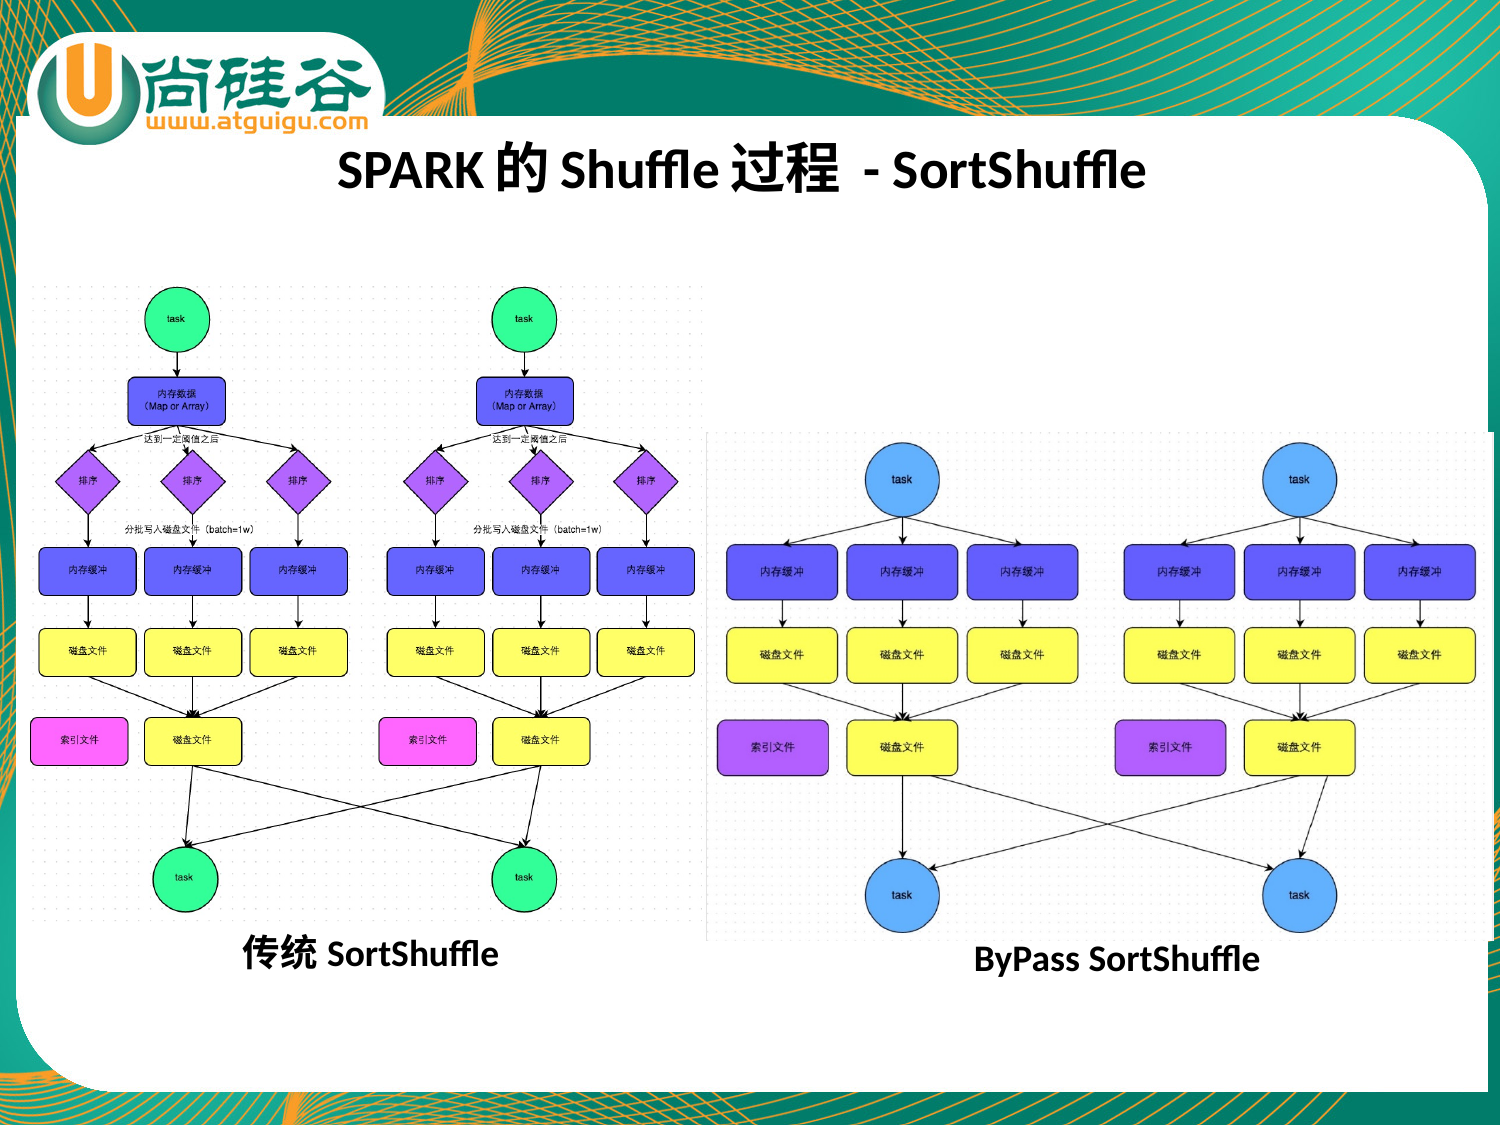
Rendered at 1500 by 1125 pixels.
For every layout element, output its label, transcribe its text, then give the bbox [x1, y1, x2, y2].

text_box ByPass SortShuffle [959, 950, 1277, 987]
title SPARK的Shuffle过程 - SortShuffle [230, 125, 1256, 209]
text_box 传统SortShuffle [228, 929, 515, 981]
picture [0, 0, 1500, 1125]
